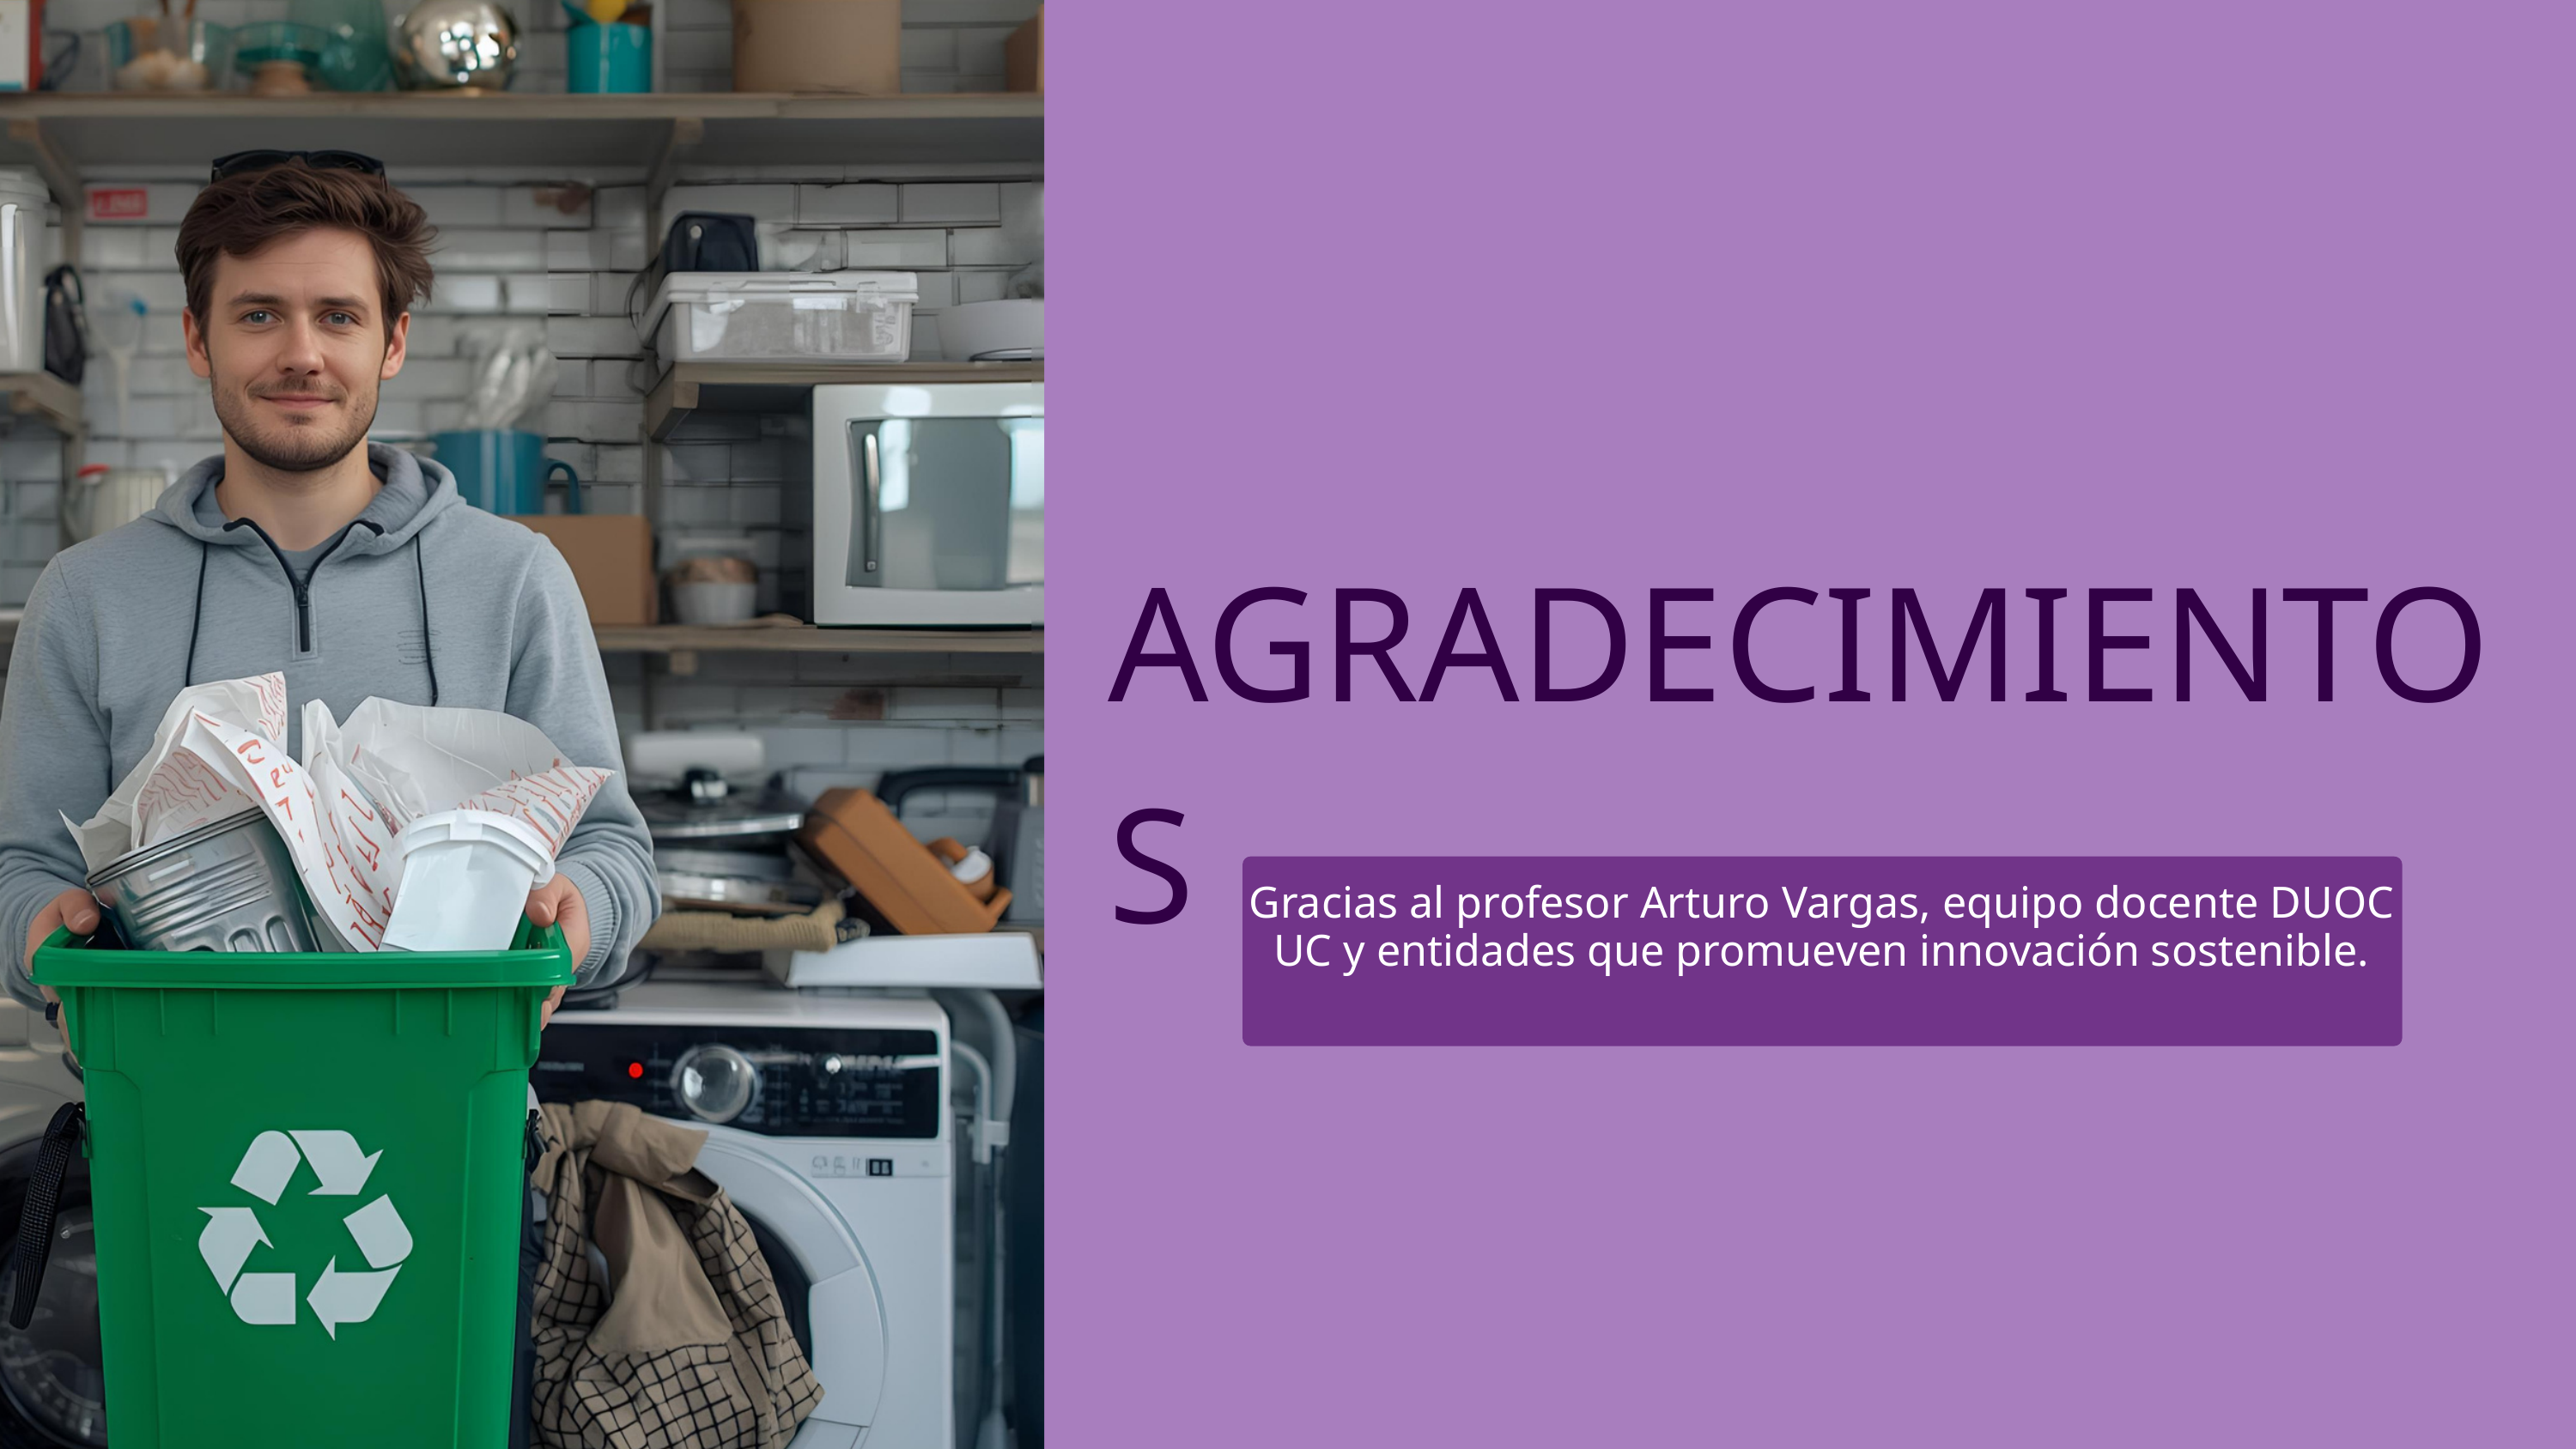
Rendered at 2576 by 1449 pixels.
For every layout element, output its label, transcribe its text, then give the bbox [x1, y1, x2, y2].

text_box AGRADECIMIENTOS [1108, 512, 2537, 955]
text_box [1242, 856, 2403, 1046]
text_box [0, 0, 1045, 1449]
